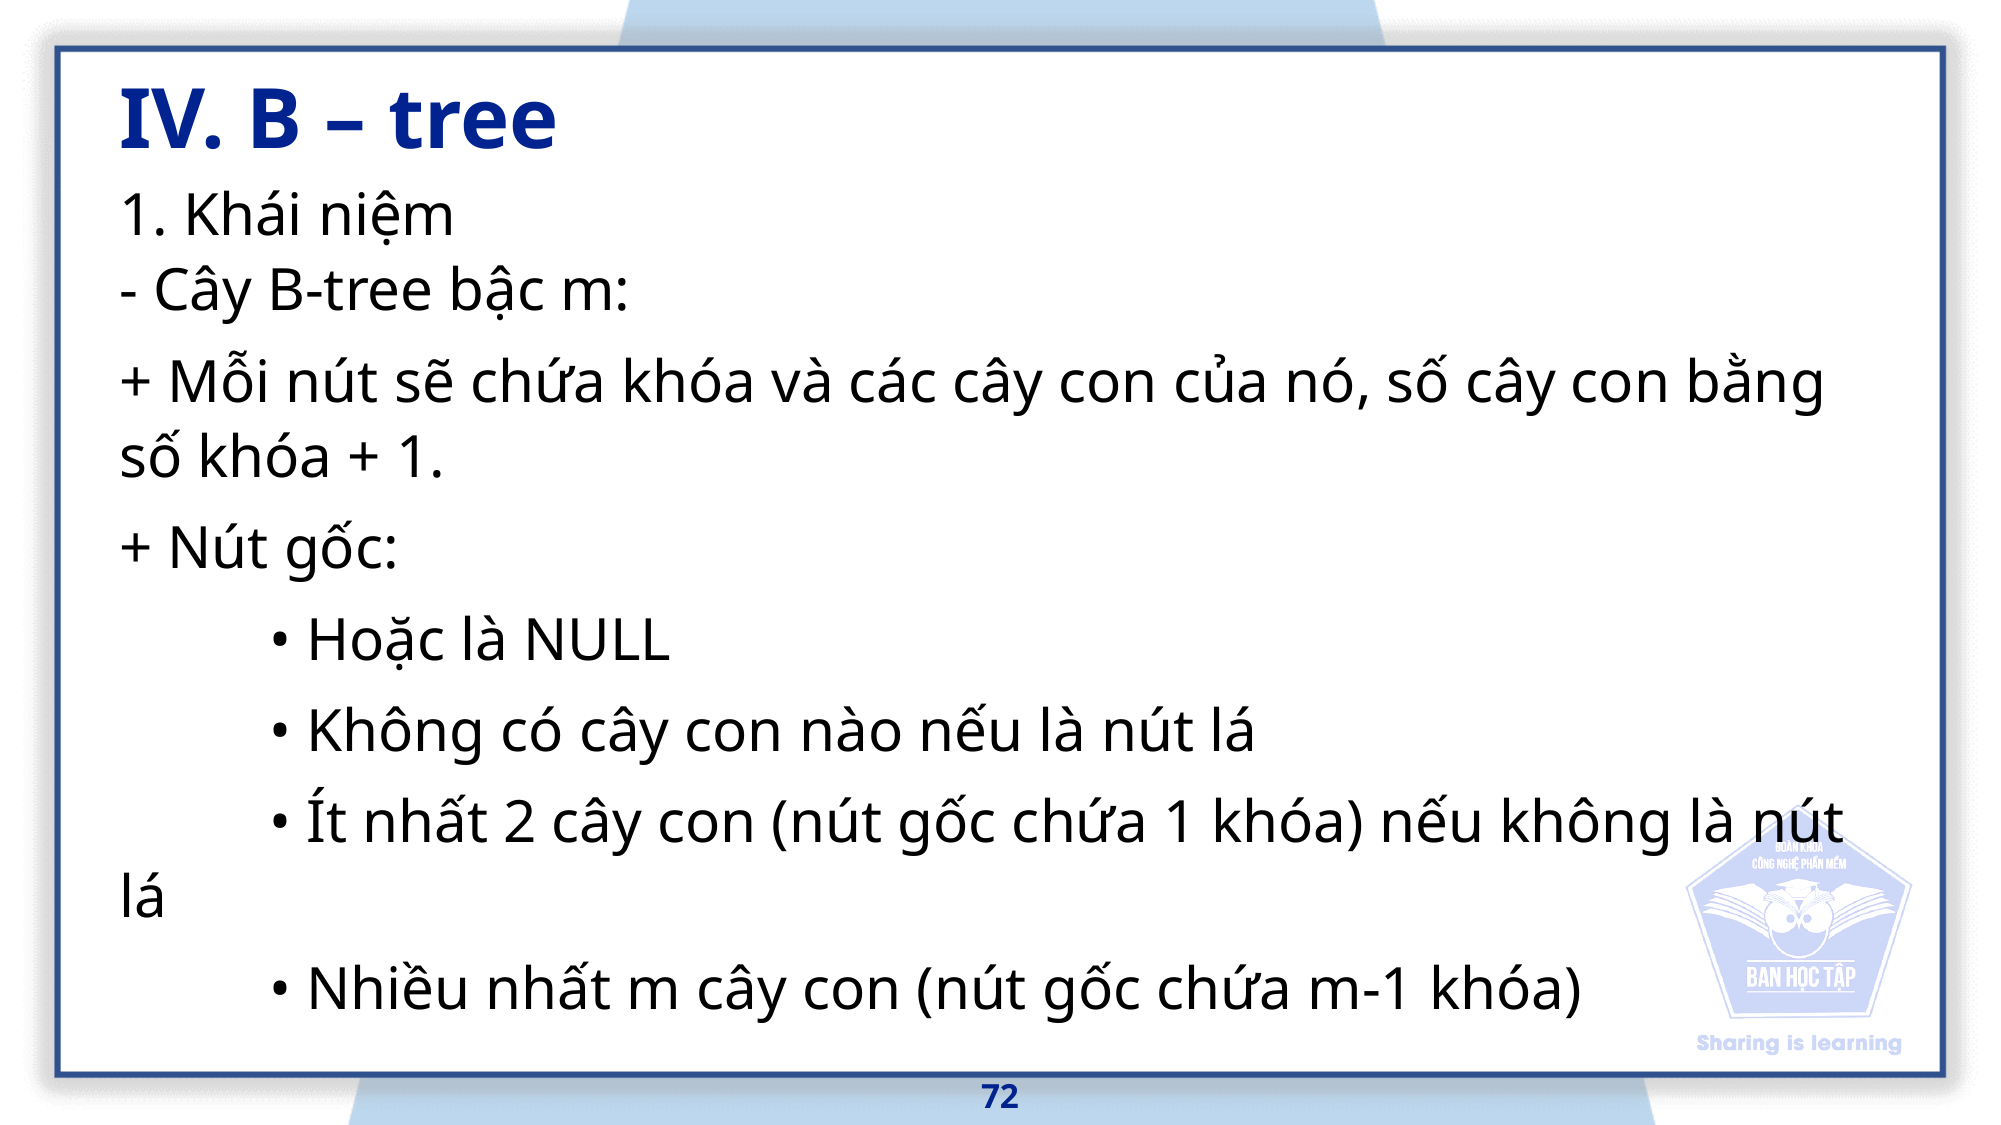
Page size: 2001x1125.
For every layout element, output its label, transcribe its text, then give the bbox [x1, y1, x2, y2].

picture [0, 0, 2001, 1125]
title IV. B – tree [104, 54, 1896, 170]
text_box 1. Khái niệm - Cây B-tree bậc m: + Mỗi nút sẽ chứa khóa và các cây con của nó, số cây con bằng số khóa + 1. + Nút gốc: • Hoặc là NULL • Không có cây con nào nếu là nút lá • Ít nhất 2 cây con (nút gốc chứa 1 khóa) nếu không là nút lá • Nhiều nhất m cây con (nút gốc chứa m-1 khóa) [104, 170, 1896, 1125]
